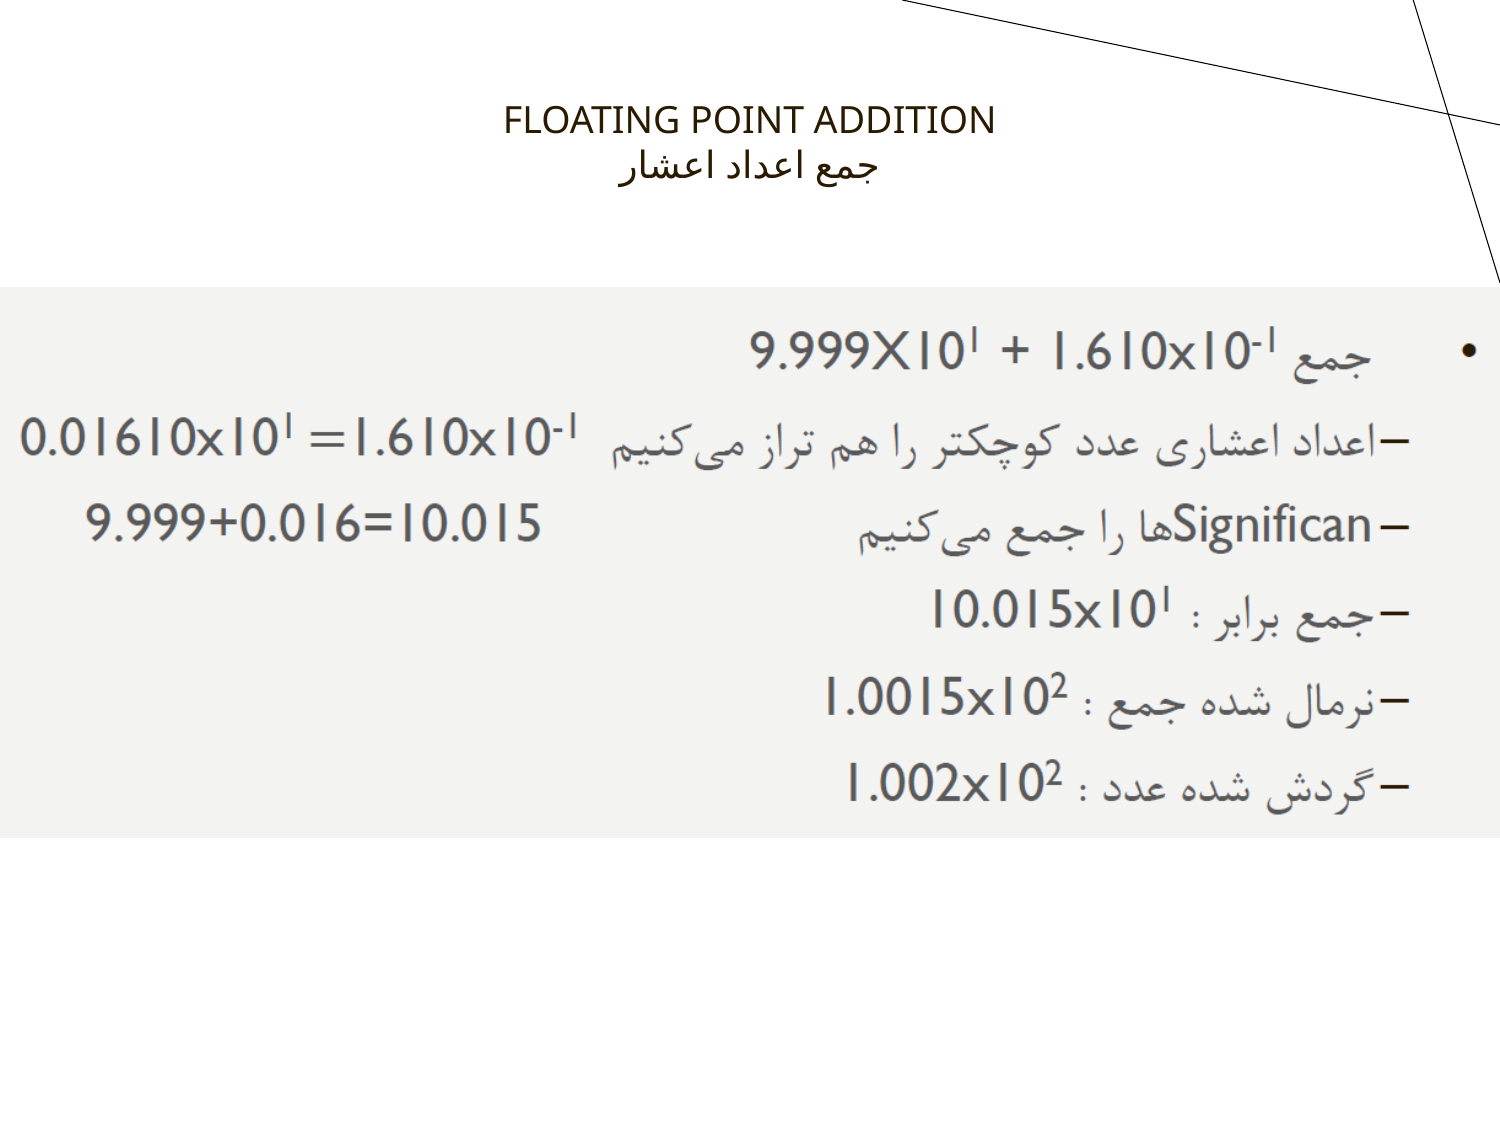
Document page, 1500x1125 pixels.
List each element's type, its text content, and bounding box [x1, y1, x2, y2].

picture [0, 287, 1500, 838]
text_box FLOATING POINT ADDITION جمع اعداد اعشار [374, 88, 1126, 194]
